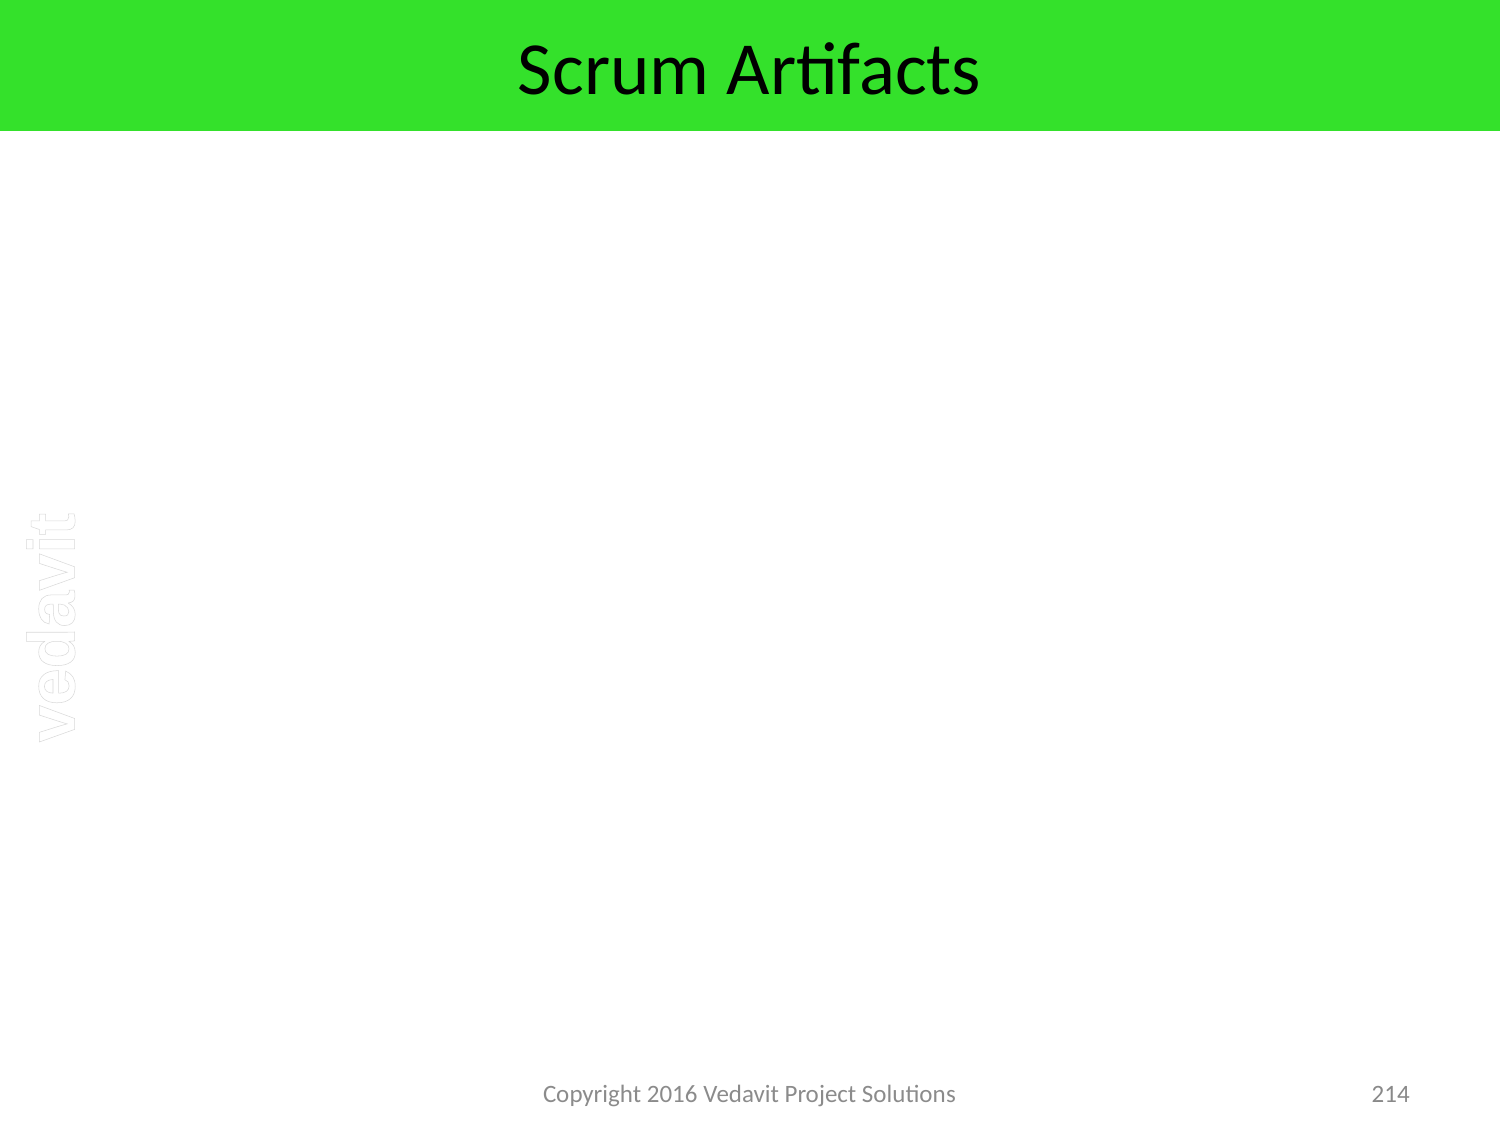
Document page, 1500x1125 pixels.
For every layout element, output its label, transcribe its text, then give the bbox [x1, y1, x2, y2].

footer Copyright 2016 Vedavit Project Solutions [512, 1062, 988, 1123]
slide_number 214 [1074, 1062, 1425, 1123]
title Scrum Artifacts [0, 0, 1500, 131]
